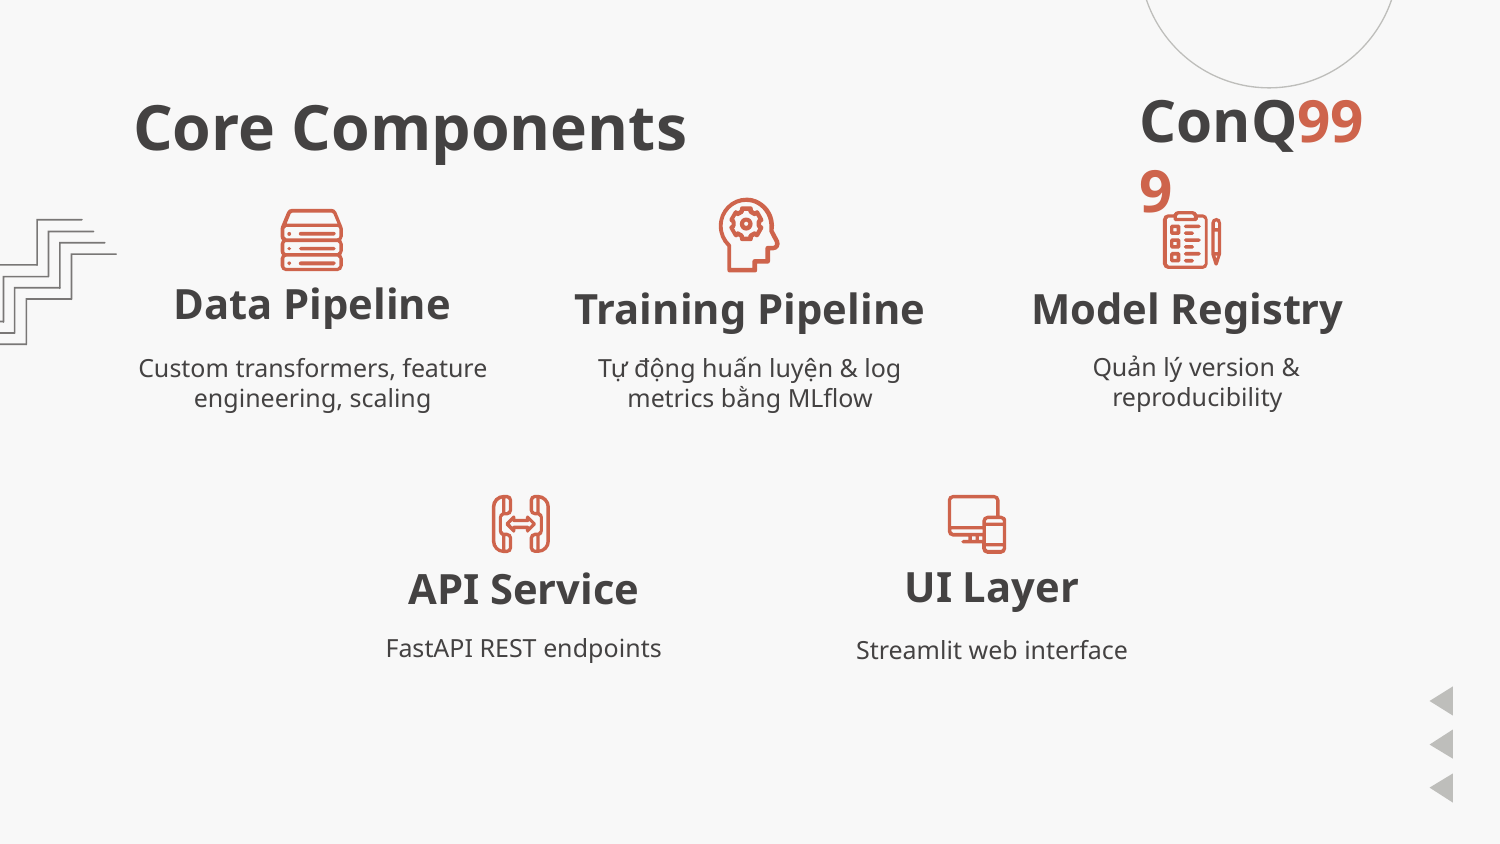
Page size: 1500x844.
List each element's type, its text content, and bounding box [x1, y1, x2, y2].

subtitle API Service [329, 565, 719, 628]
subtitle Model Registry [992, 286, 1382, 336]
subtitle UI Layer [797, 564, 1187, 627]
subtitle Quản lý version & reproducibility [984, 336, 1384, 487]
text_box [718, 197, 782, 273]
subtitle FastAPI REST endpoints [329, 628, 719, 769]
subtitle Custom transformers, feature engineering, scaling [118, 343, 508, 489]
subtitle Training Pipeline [555, 286, 945, 348]
subtitle Tự động huấn luyện & log metrics bằng MLflow [555, 348, 945, 489]
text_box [491, 494, 551, 554]
text_box [947, 494, 1007, 554]
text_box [1162, 210, 1222, 270]
subtitle Streamlit web interface [797, 627, 1187, 771]
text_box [280, 208, 344, 272]
subtitle Data Pipeline [103, 280, 521, 343]
title Core Components [118, 72, 1382, 167]
